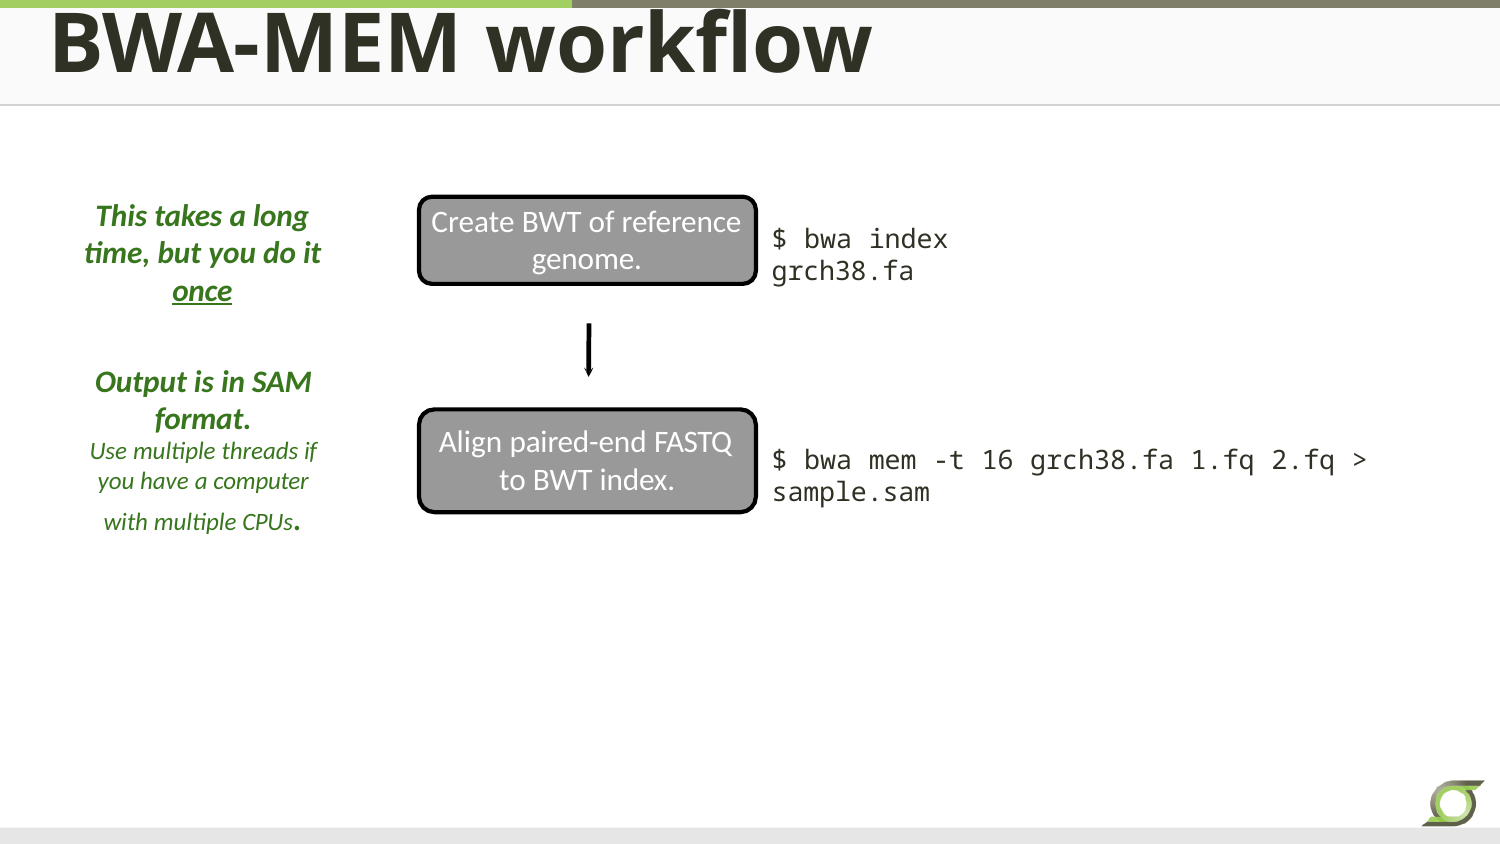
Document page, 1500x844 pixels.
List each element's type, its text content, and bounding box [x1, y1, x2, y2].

text_box This takes a long [93, 193, 312, 230]
text_box [584, 323, 594, 377]
title BWA-MEM workflow [46, 0, 1088, 110]
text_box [417, 407, 758, 515]
text_box $ bwa mem -t 16 grch38.fa 1.fq 2.fq > sample.sam [770, 441, 1486, 507]
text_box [417, 194, 758, 286]
text_box $ bwa index grch38.fa [770, 220, 1085, 287]
text_box time, but you do it once [82, 230, 324, 308]
text_box Output is in SAM format. Use multiple threads if you have a computer with multiple CPUs. [87, 359, 319, 540]
text_box [0, 827, 1500, 844]
